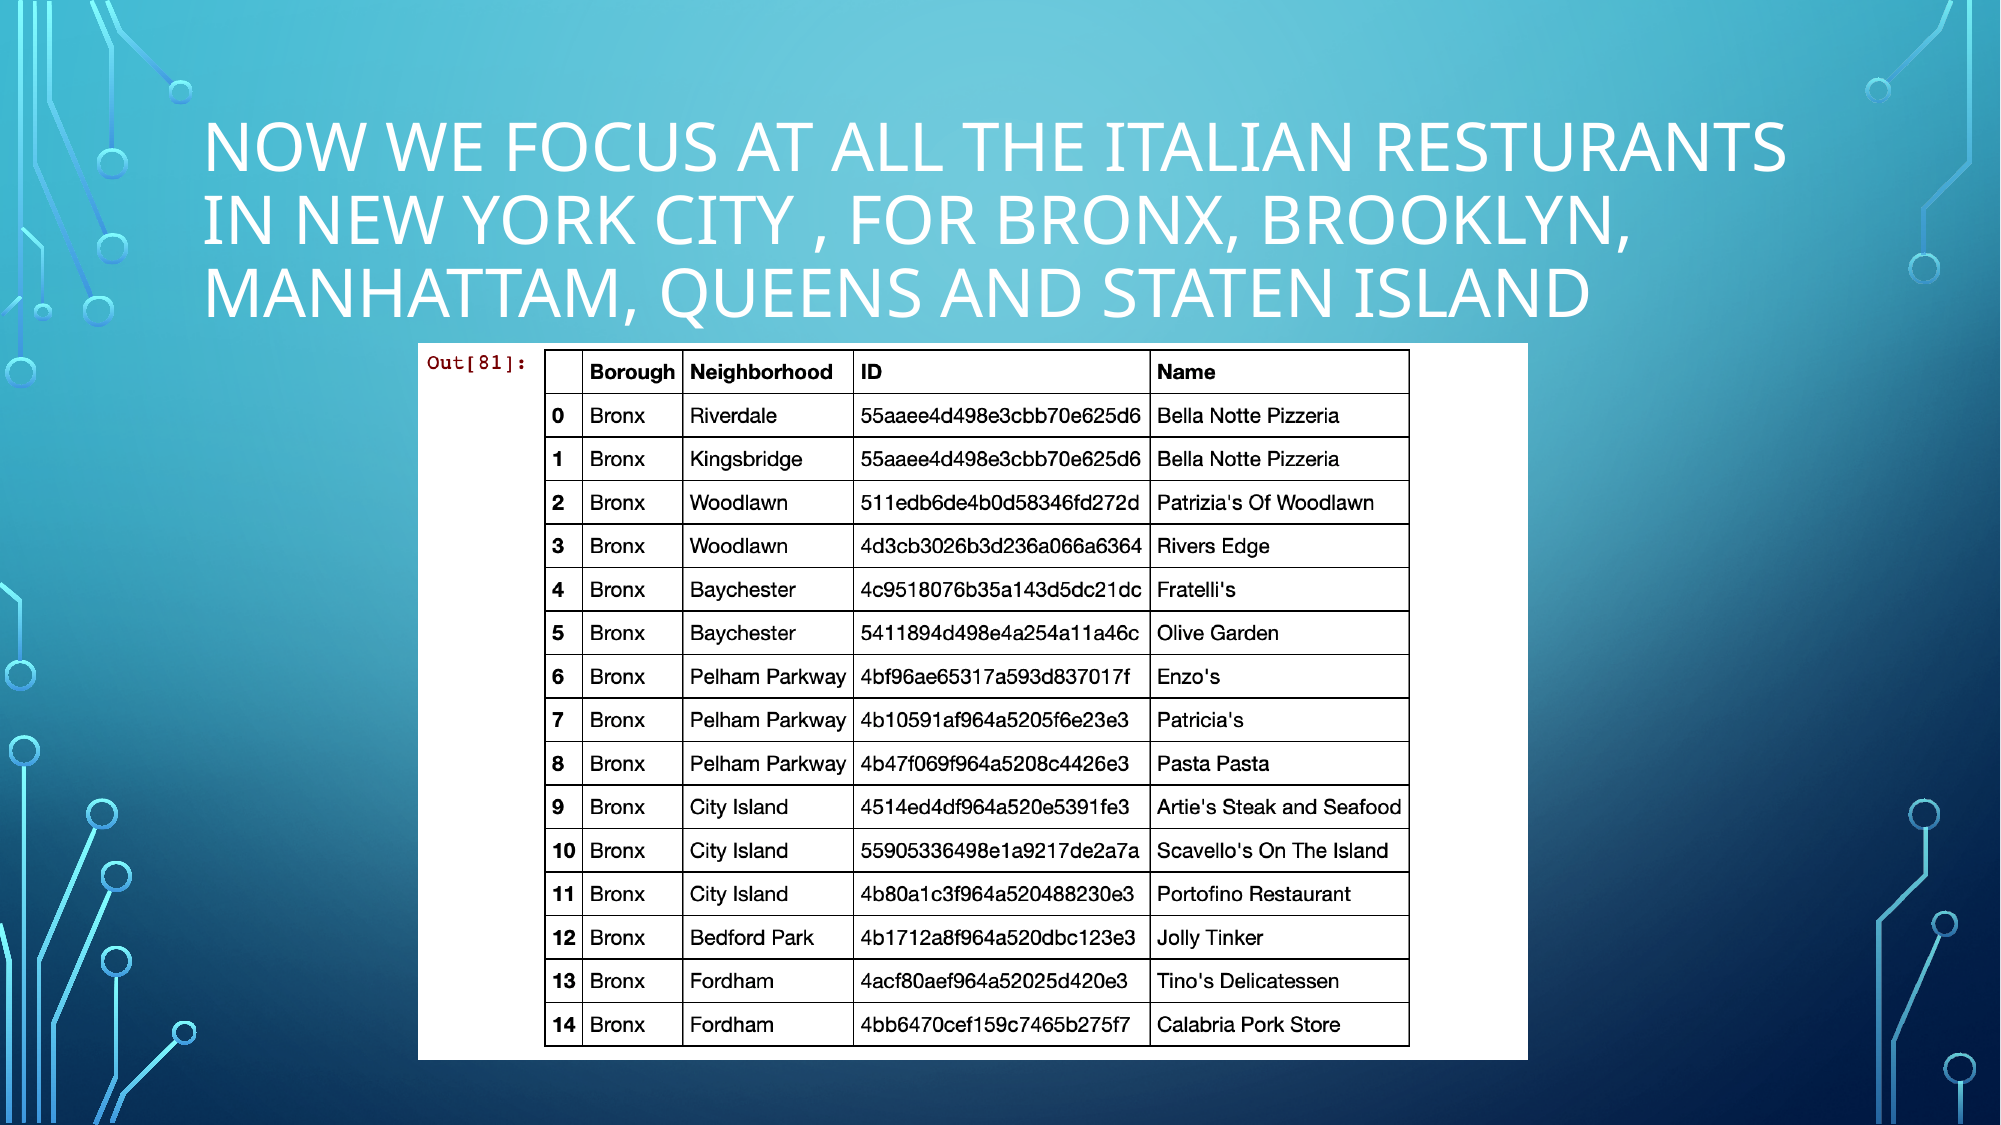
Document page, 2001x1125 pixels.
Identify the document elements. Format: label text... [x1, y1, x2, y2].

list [418, 343, 1528, 1060]
title Now we focus at all the italian resturants in new york city , for Bronx, Brooklyn, Manhattam, Queens and staten island [187, 101, 1813, 344]
